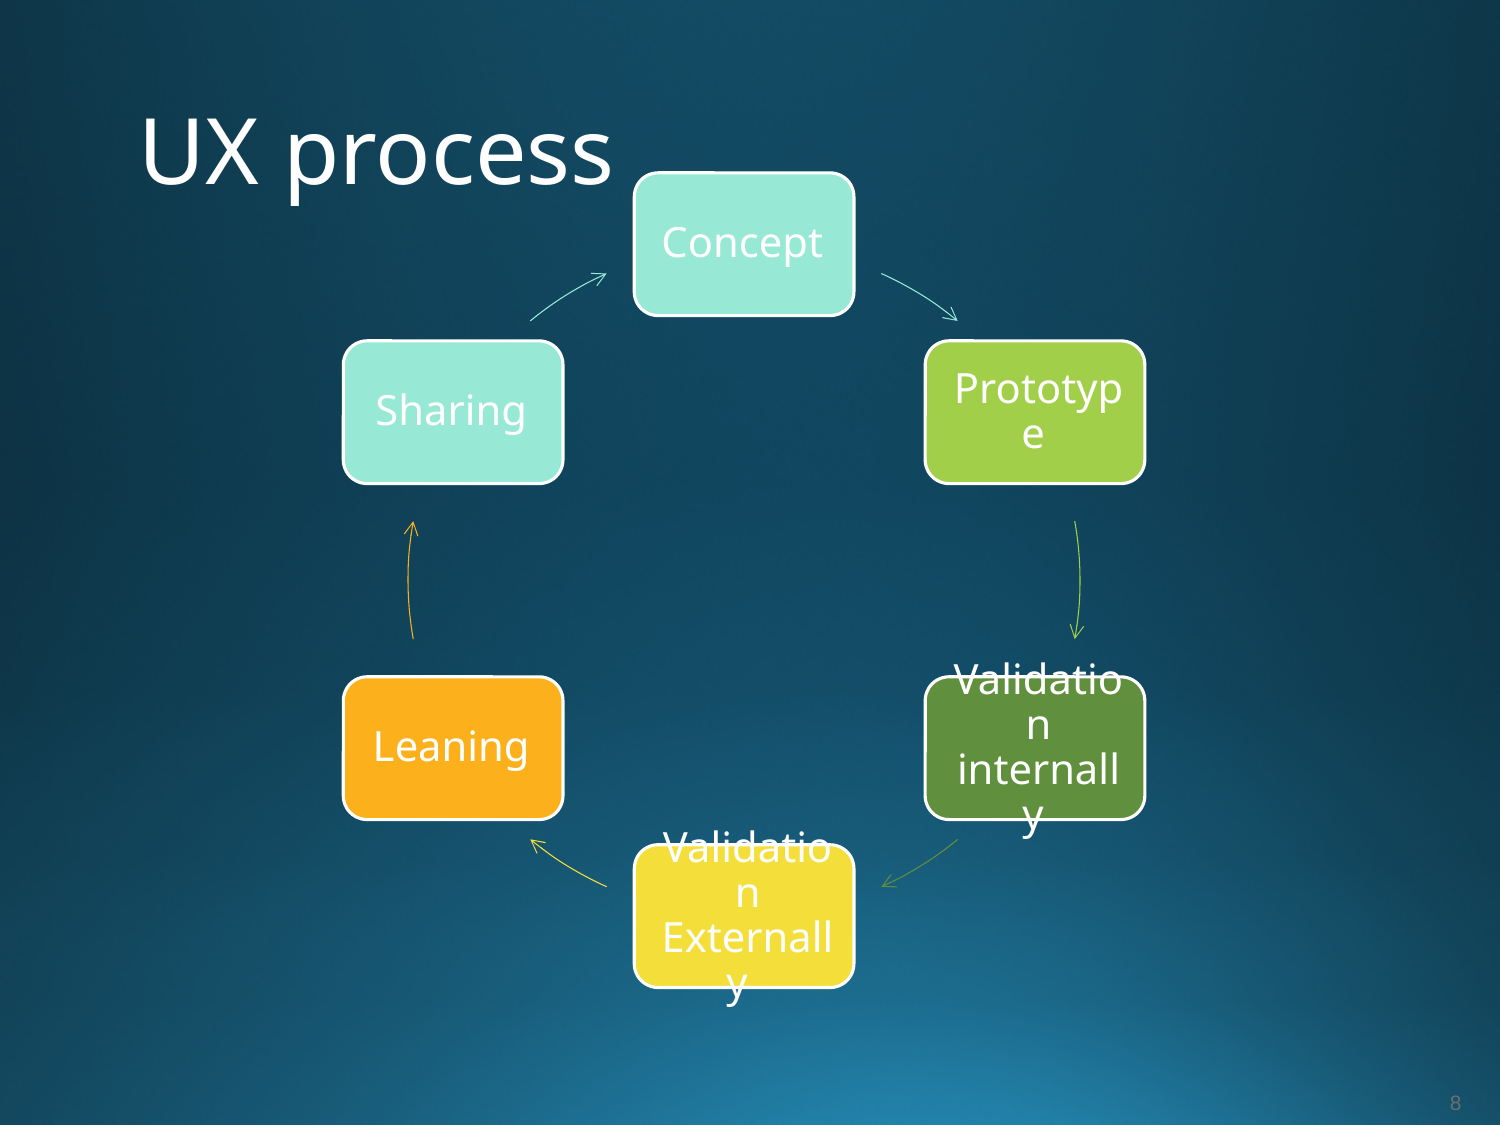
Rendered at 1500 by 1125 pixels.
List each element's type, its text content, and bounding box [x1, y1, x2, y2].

picture [0, 0, 1500, 1125]
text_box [147, 172, 1341, 988]
title UX process [123, 73, 1399, 237]
